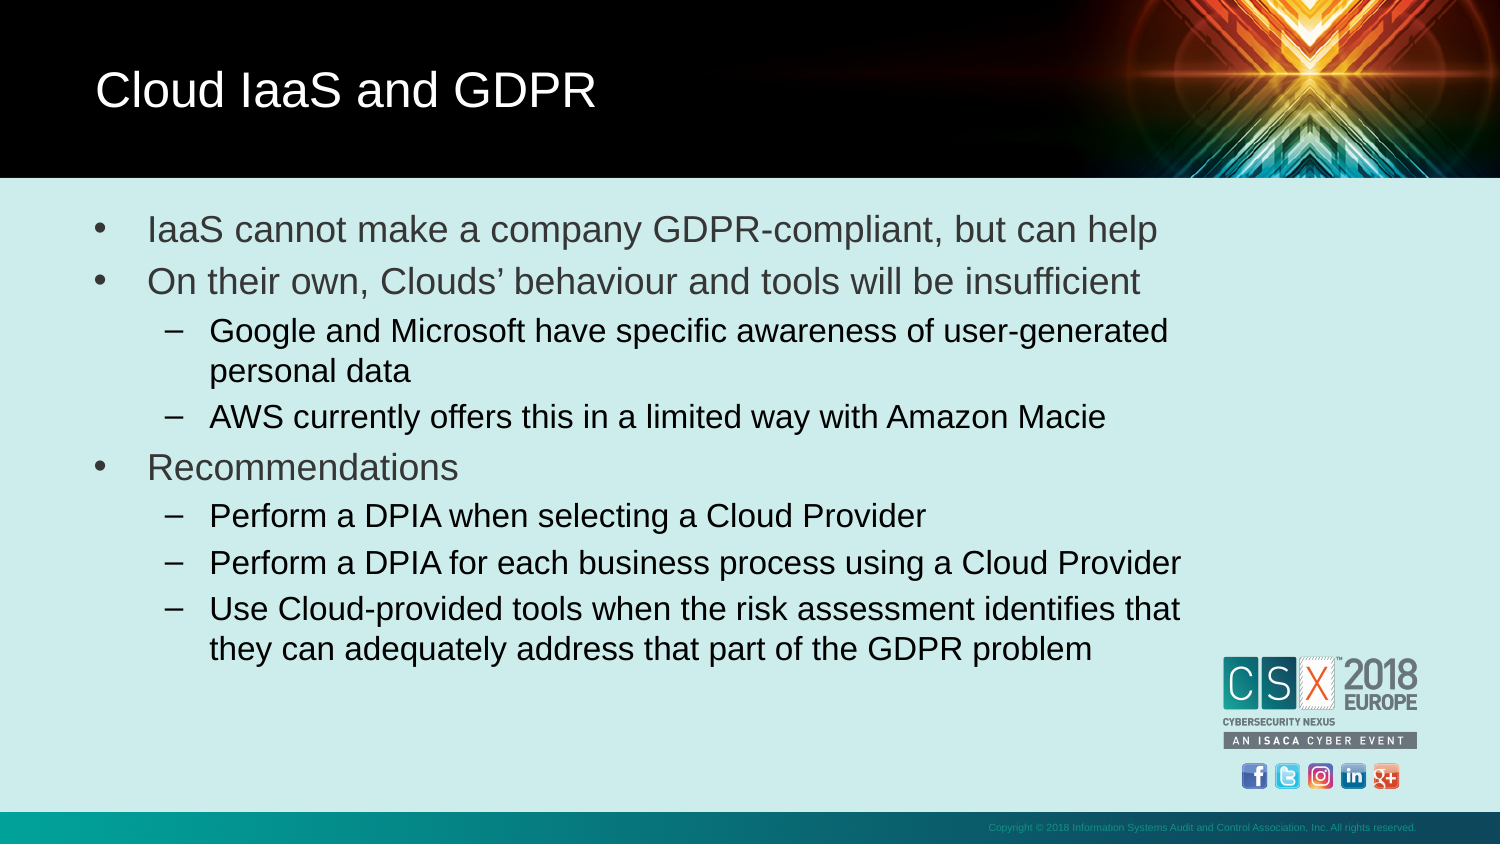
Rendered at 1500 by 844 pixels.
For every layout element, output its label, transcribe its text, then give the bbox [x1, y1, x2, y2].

picture [0, 0, 1500, 844]
list IaaS cannot make a company GDPR-compliant, but can help On their own, Clouds’ behaviour and tools will be insufficient Google and Microsoft have specific awareness of user-generated personal data AWS currently offers this in a limited way with Amazon Macie Recommendations Perform a DPIA when selecting a Cloud Provider Perform a DPIA for each business process using a Cloud Provider Use Cloud-provided tools when the risk assessment identifies that they can adequately address that part of the GDPR problem [80, 198, 1218, 775]
list Cloud IaaS and GDPR [80, 0, 1219, 176]
